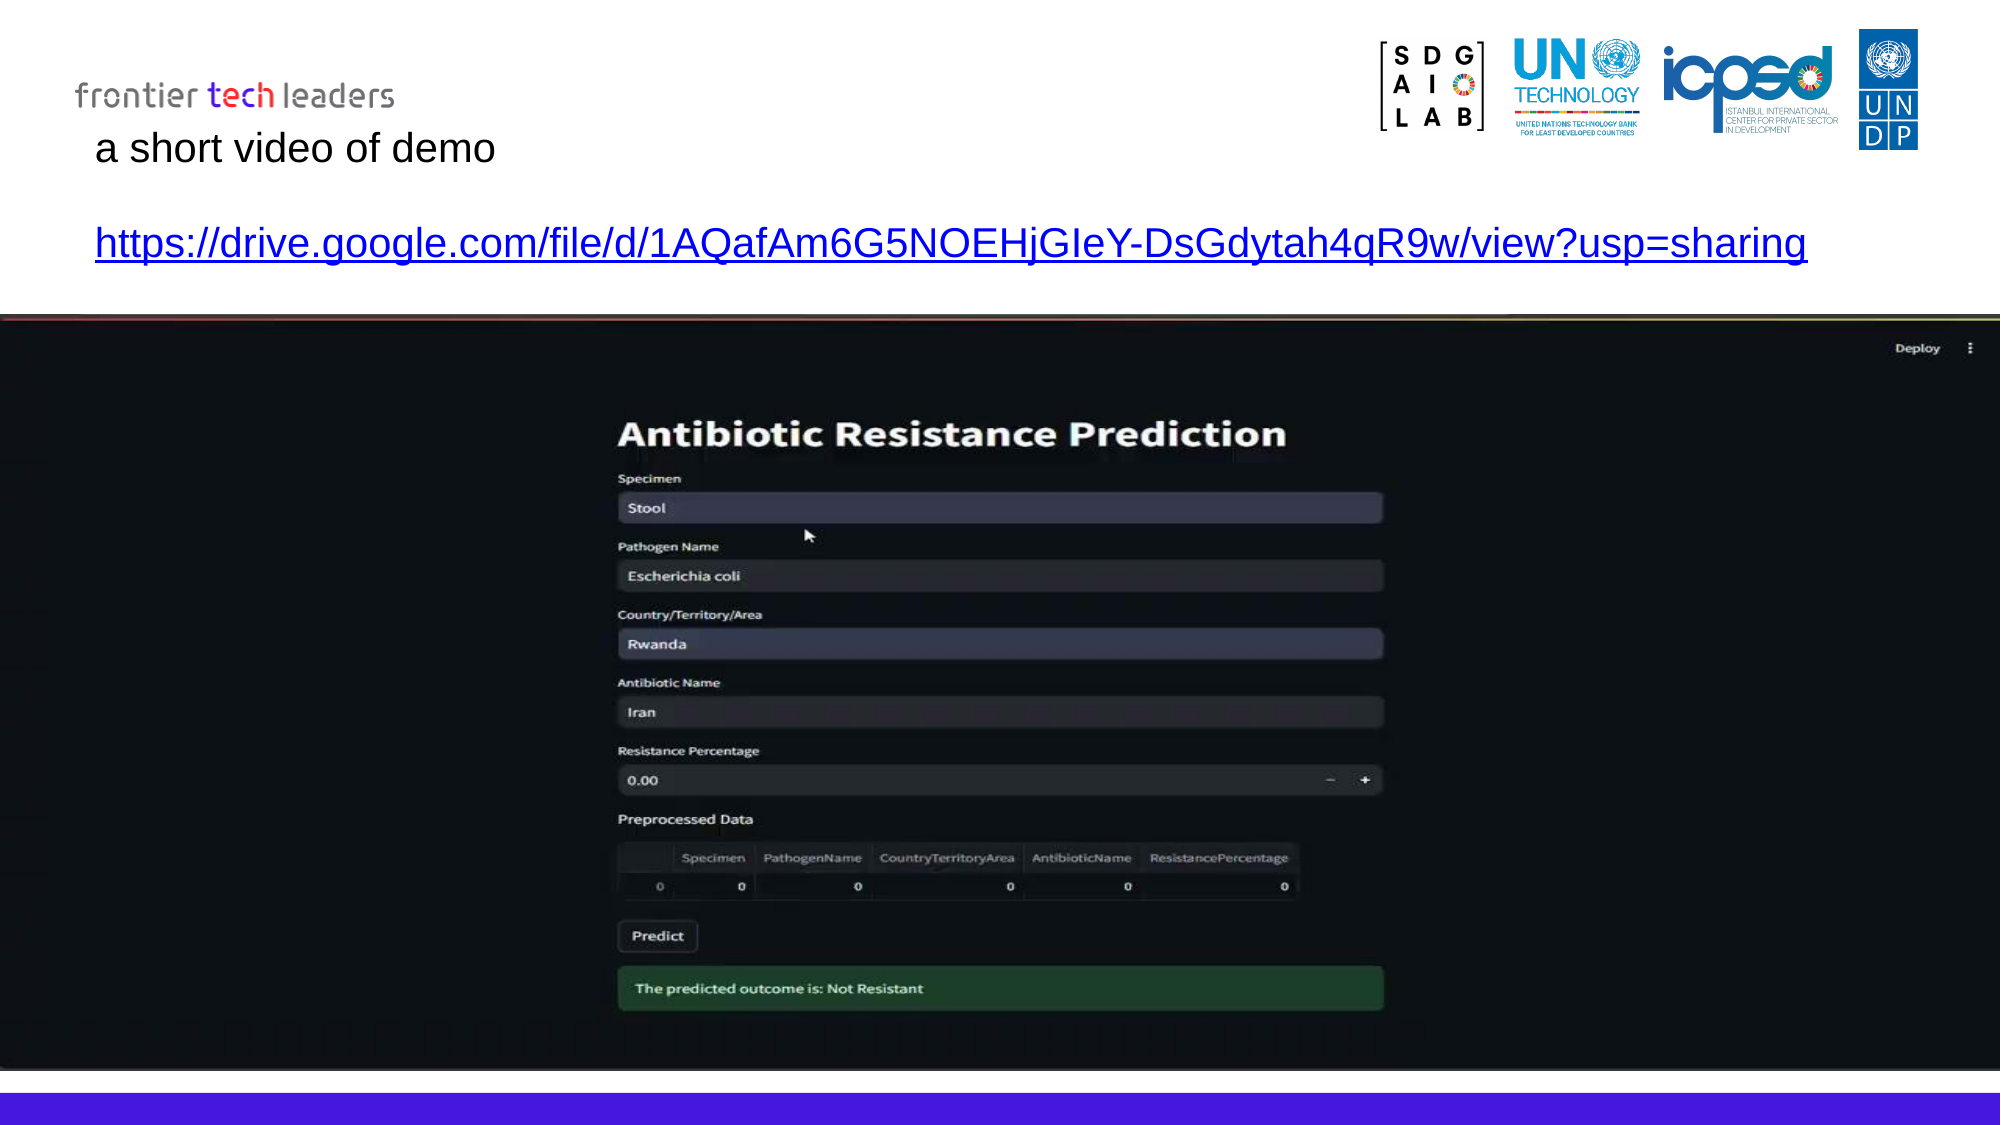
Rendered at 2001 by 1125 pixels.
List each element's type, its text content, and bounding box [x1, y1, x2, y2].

text_box [0, 1092, 2000, 1125]
picture [0, 314, 2000, 1071]
picture [75, 82, 394, 108]
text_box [1377, 29, 1918, 150]
text_box a short video of demo https://drive.google.com/file/d/1AQafAm6G5NOEHjGIeY-DsGdytah4qR9w/view?usp=sharing [87, 149, 1918, 245]
